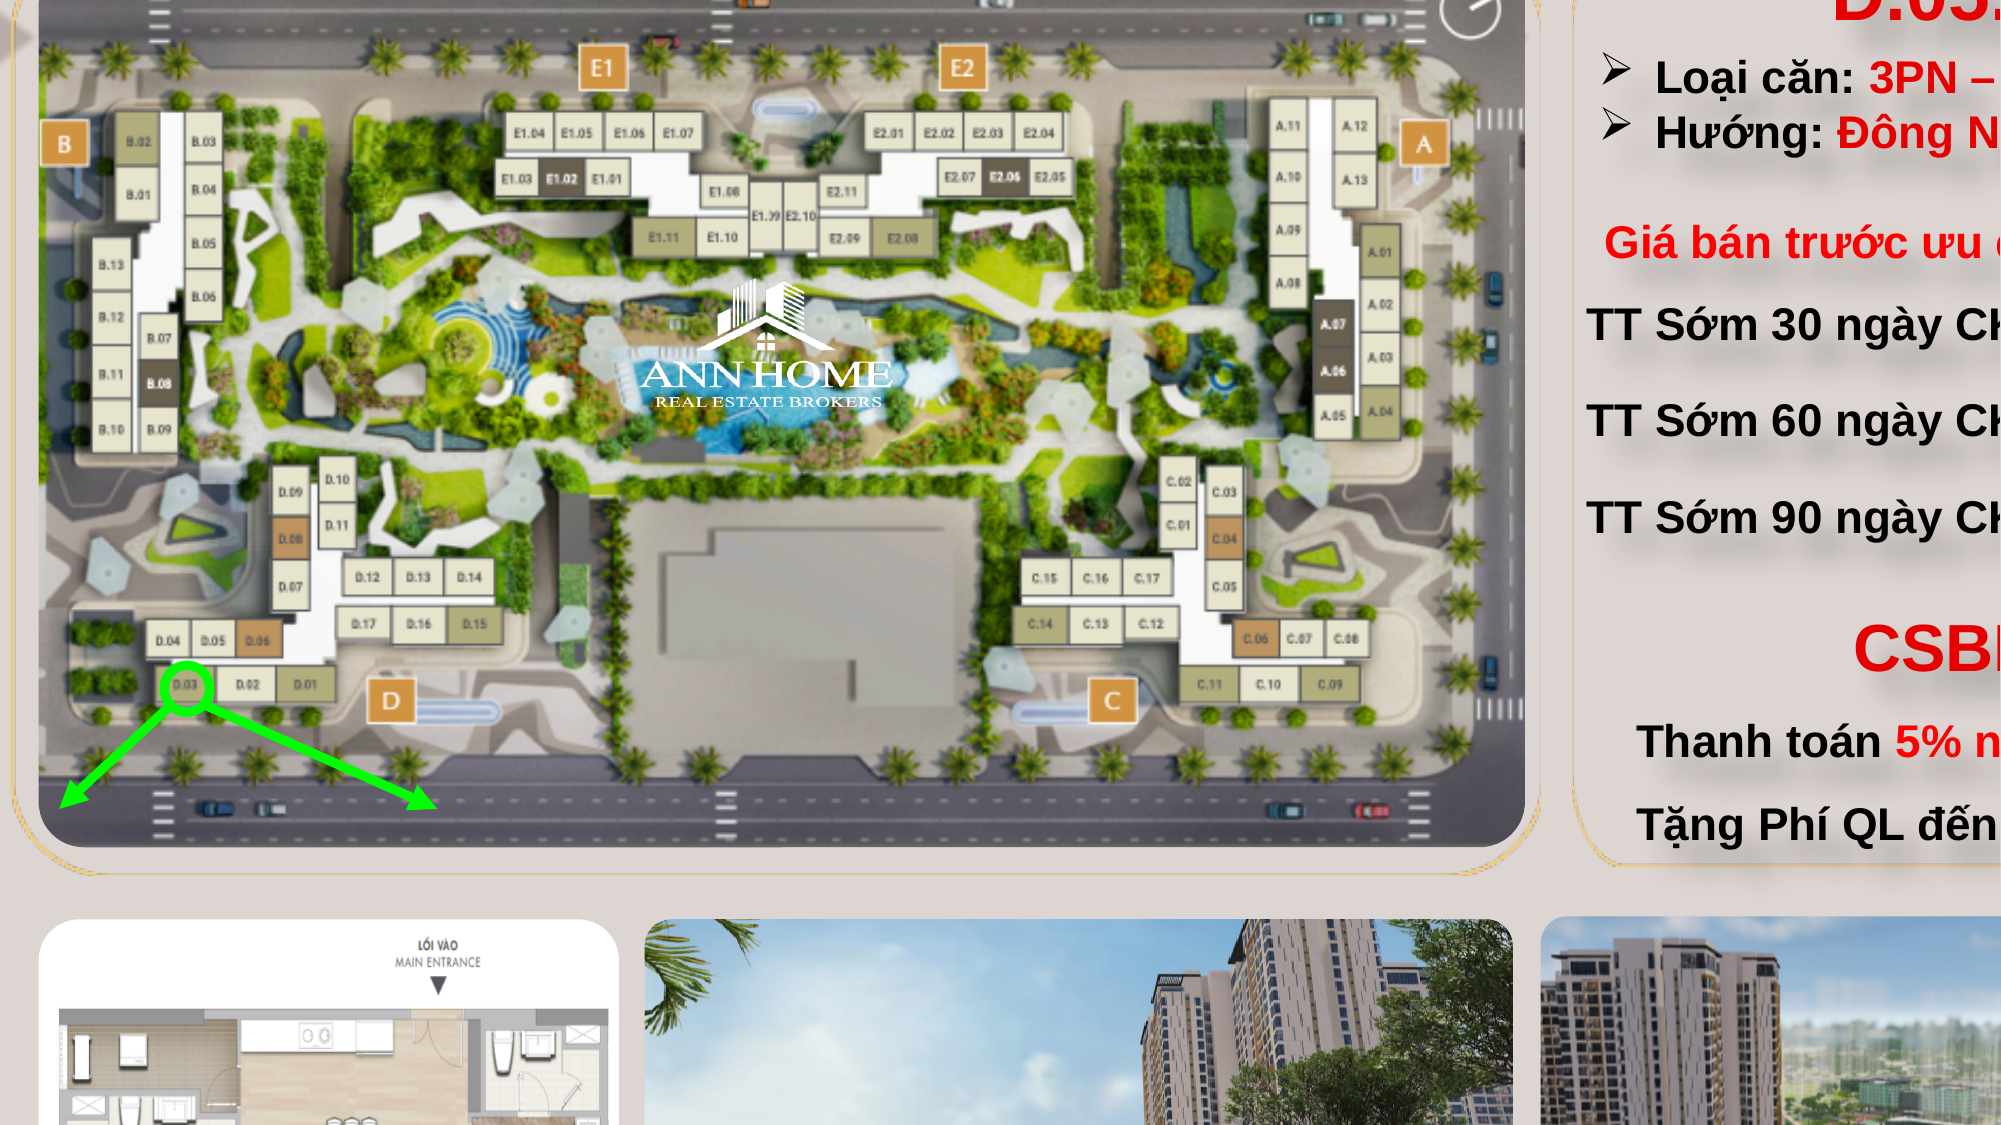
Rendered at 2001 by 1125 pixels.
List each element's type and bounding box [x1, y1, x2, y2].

text_box [58, 704, 172, 810]
text_box [201, 703, 438, 810]
text_box [1571, 0, 2000, 850]
picture [0, 0, 2001, 1125]
